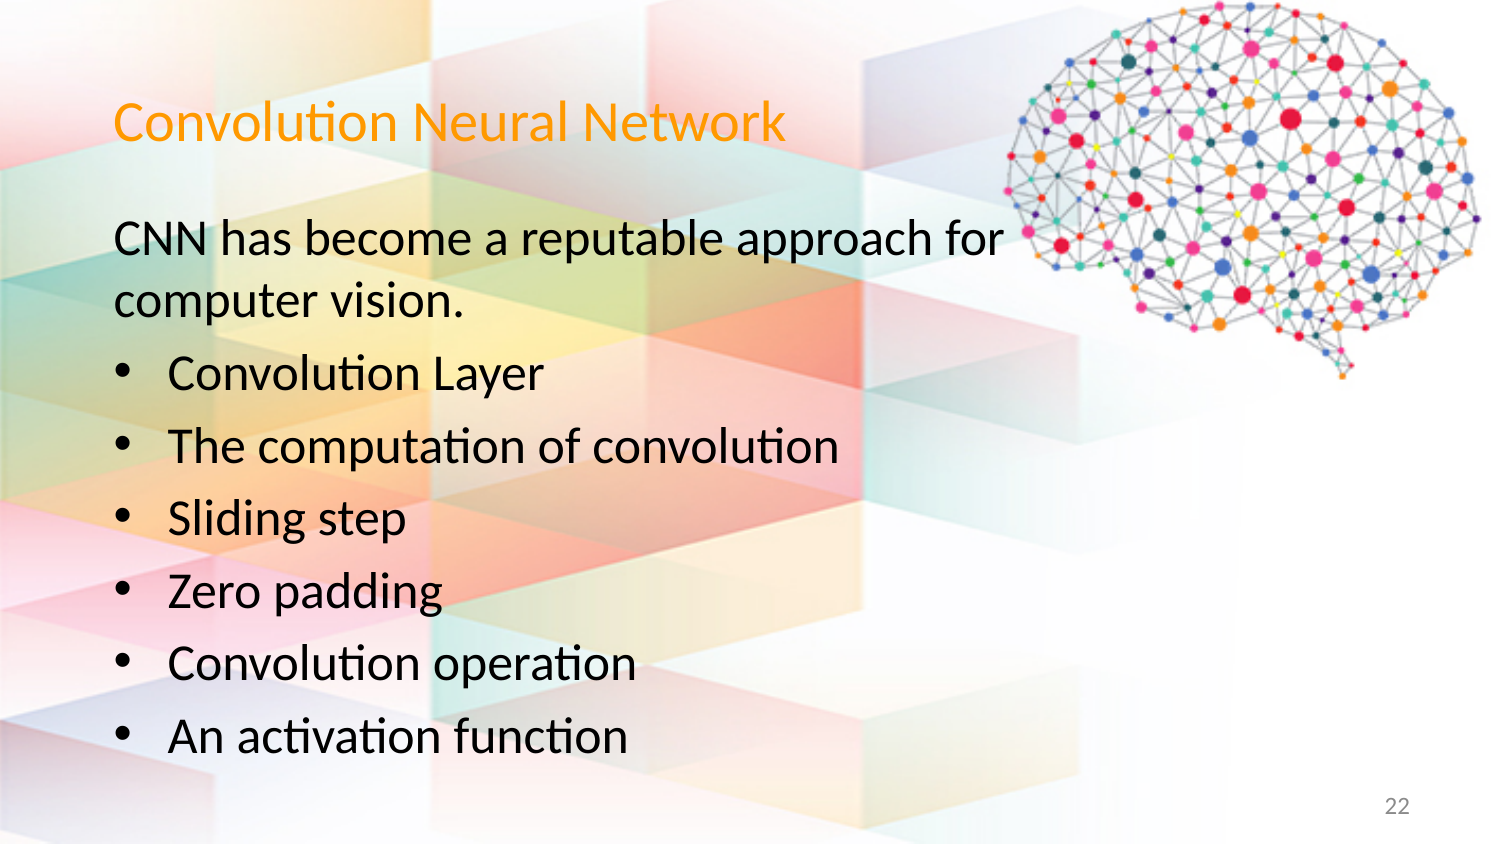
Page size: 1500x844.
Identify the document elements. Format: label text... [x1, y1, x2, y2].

slide_number 22 [1074, 782, 1425, 827]
title Convolution Neural Network [98, 71, 1076, 166]
picture [0, 0, 1500, 844]
list CNN has become a reputable approach for computer vision. Convolution Layer The computation of convolution Sliding step Zero padding Convolution operation An activation function [98, 196, 1076, 773]
